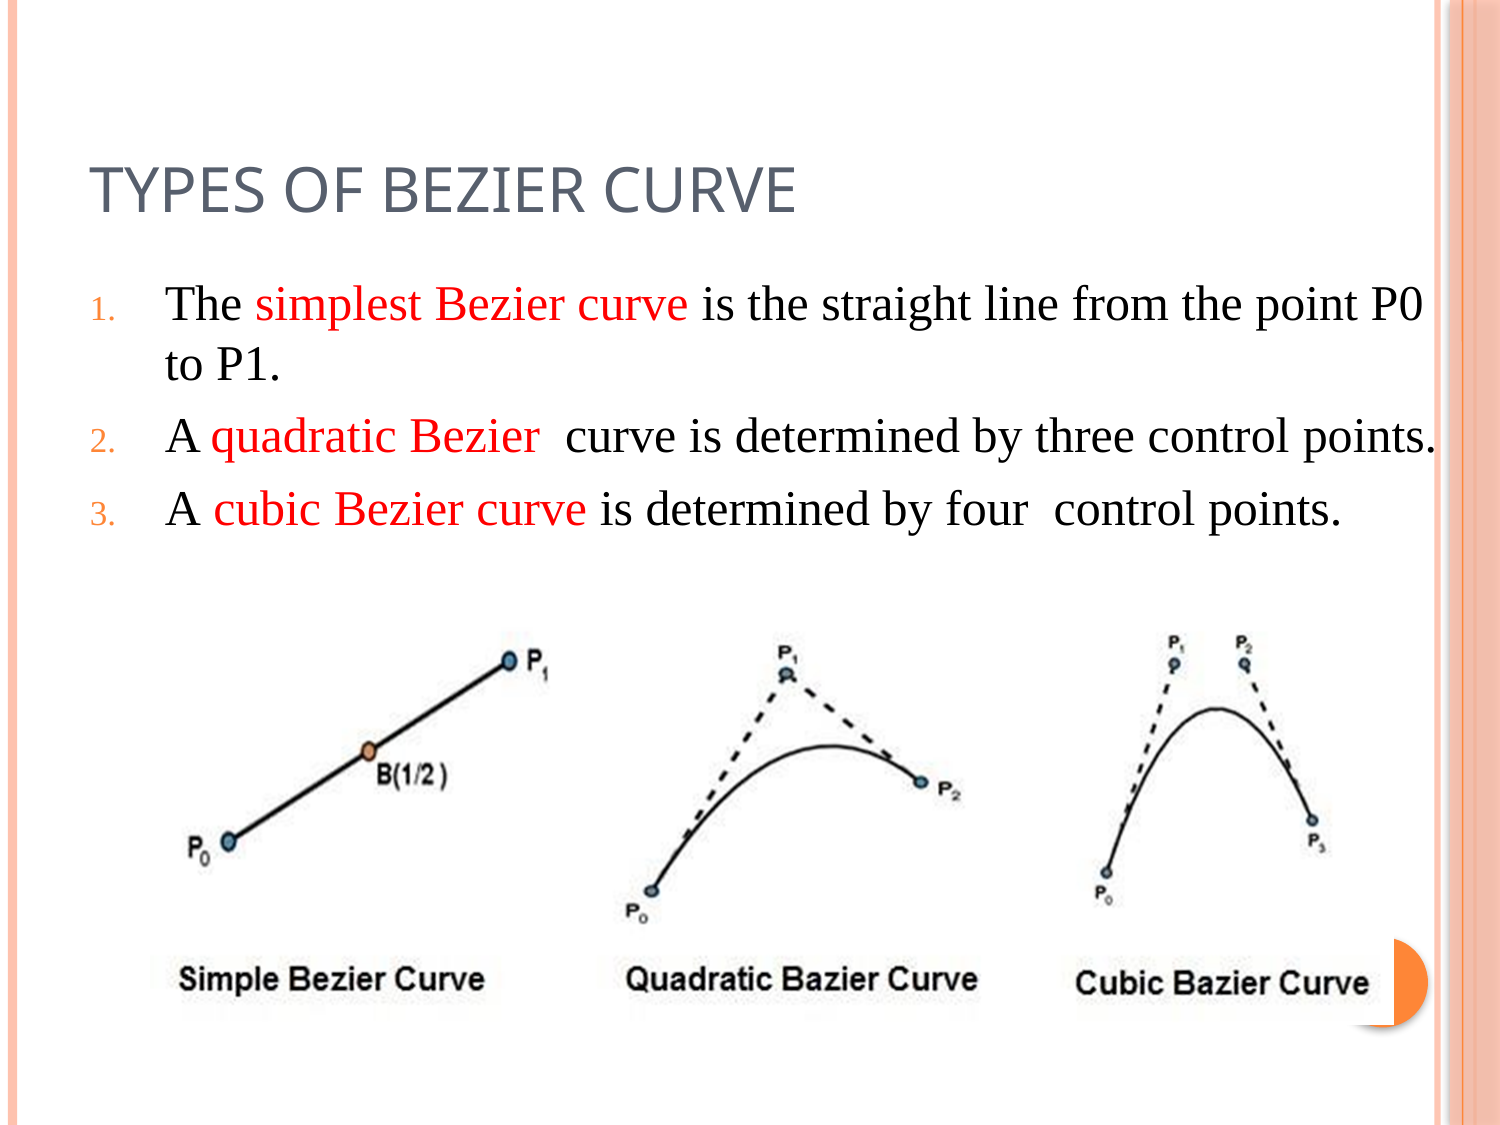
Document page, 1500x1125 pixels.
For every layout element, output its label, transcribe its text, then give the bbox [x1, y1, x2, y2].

list The simplest Bezier curve is the straight line from the point P0 to P1. A quadratic Bezier curve is determined by three control points. A cubic Bezier curve is determined by four control points. [75, 262, 1488, 1062]
picture [149, 599, 1395, 1026]
title Types of bezier curve [75, 45, 1300, 233]
